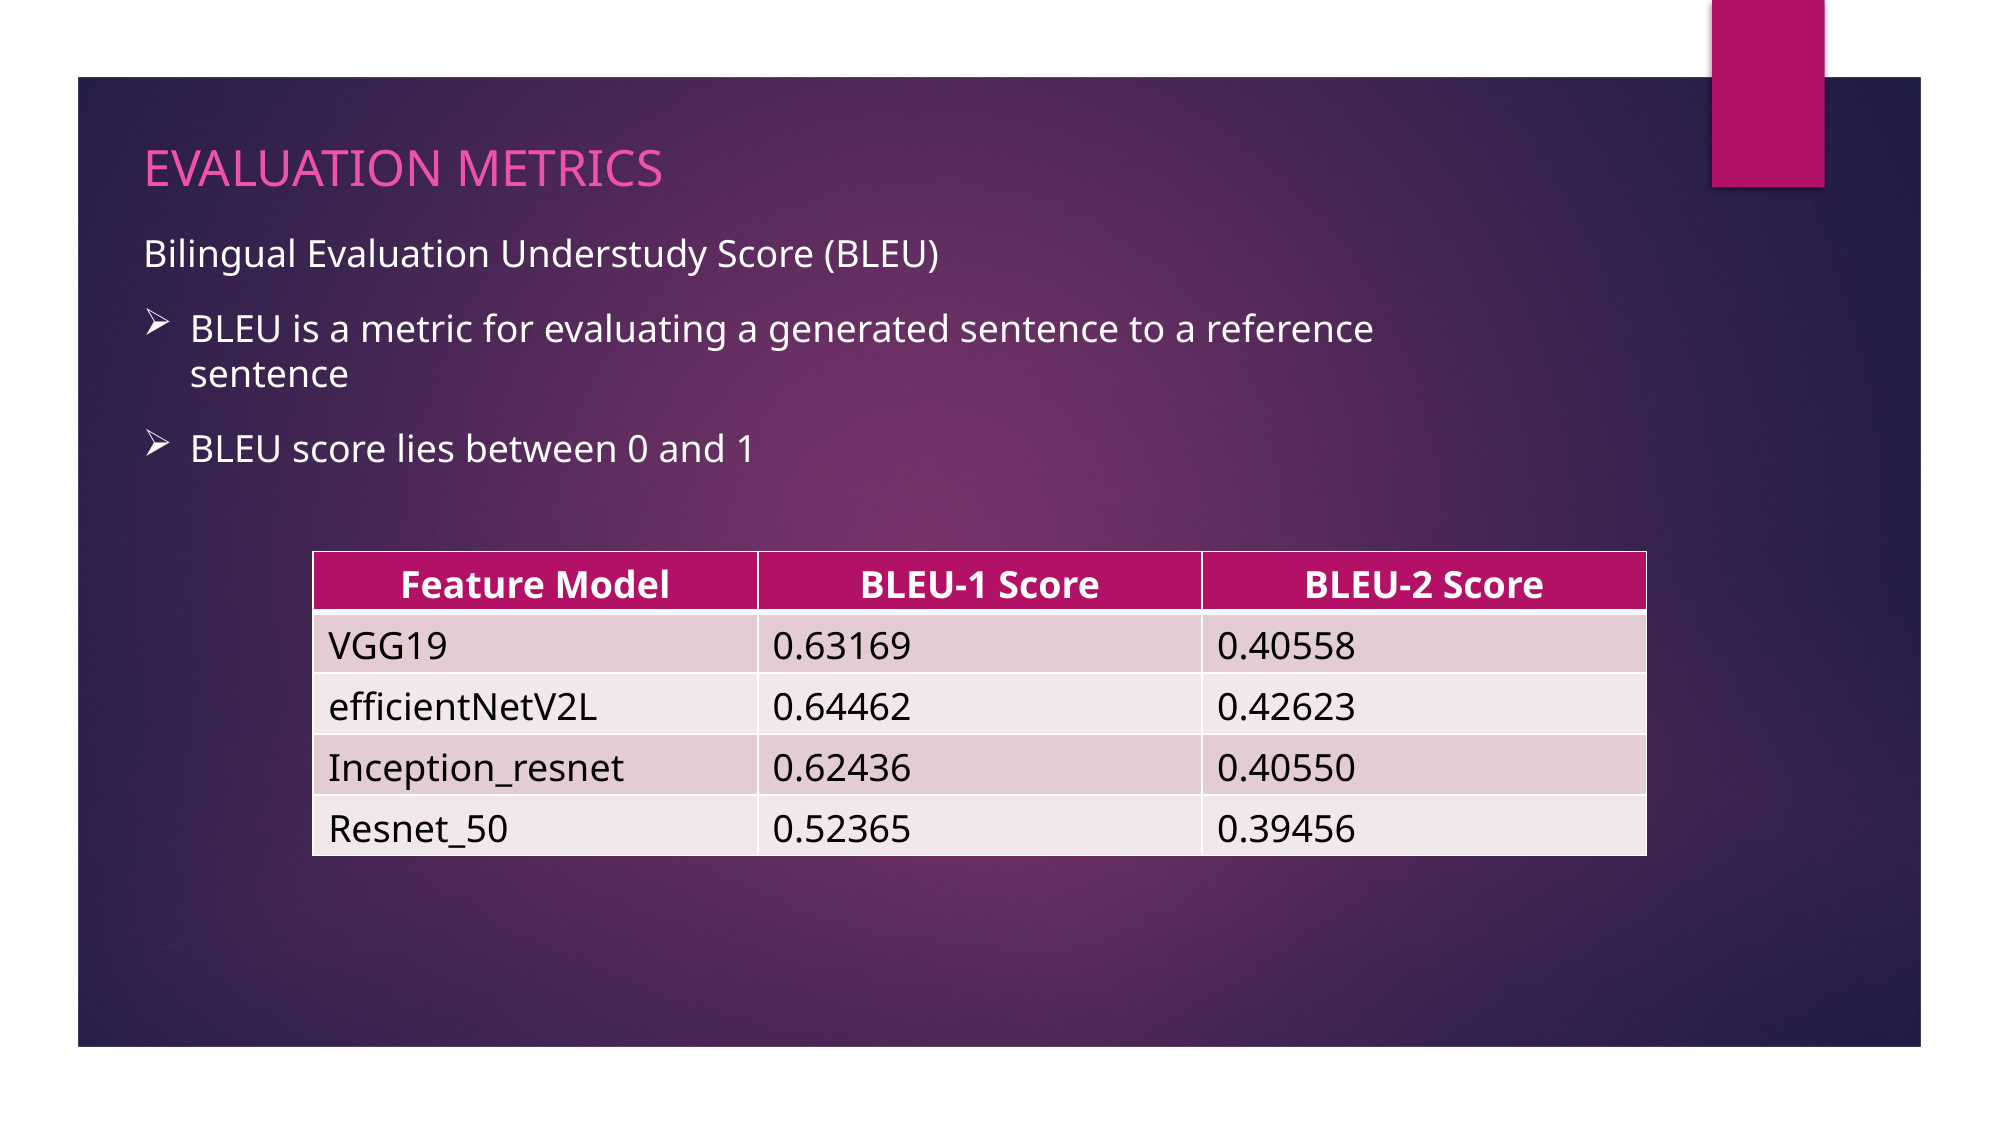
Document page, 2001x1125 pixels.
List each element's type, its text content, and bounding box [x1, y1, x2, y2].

text_box BLEU score lies between 0 and 1 [128, 417, 1129, 478]
table_cell 0.40550 [1203, 735, 1646, 794]
table_header BLEU-1 Score [759, 552, 1201, 609]
table_cell 0.39456 [1203, 796, 1646, 855]
table_cell 0.52365 [759, 796, 1201, 855]
table_cell 0.63169 [759, 615, 1201, 672]
table_cell 0.40558 [1203, 615, 1646, 672]
table_cell Inception_resnet [314, 735, 757, 794]
table_cell 0.62436 [759, 735, 1201, 794]
table_header BLEU-2 Score [1203, 552, 1646, 609]
table_header Feature Model [314, 552, 757, 609]
table_cell 0.42623 [1203, 674, 1646, 733]
text_box BLEU is a metric for evaluating a generated sentence to a reference sentence [128, 297, 1452, 402]
table_cell VGG19 [314, 615, 757, 672]
table_cell Resnet_50 [314, 796, 757, 855]
table_cell 0.64462 [759, 674, 1201, 733]
table_cell efficientNetV2L [314, 674, 757, 733]
subtitle EVALUATION METRICS [128, 129, 695, 208]
text_box Bilingual Evaluation Understudy Score (BLEU) [128, 222, 1010, 282]
